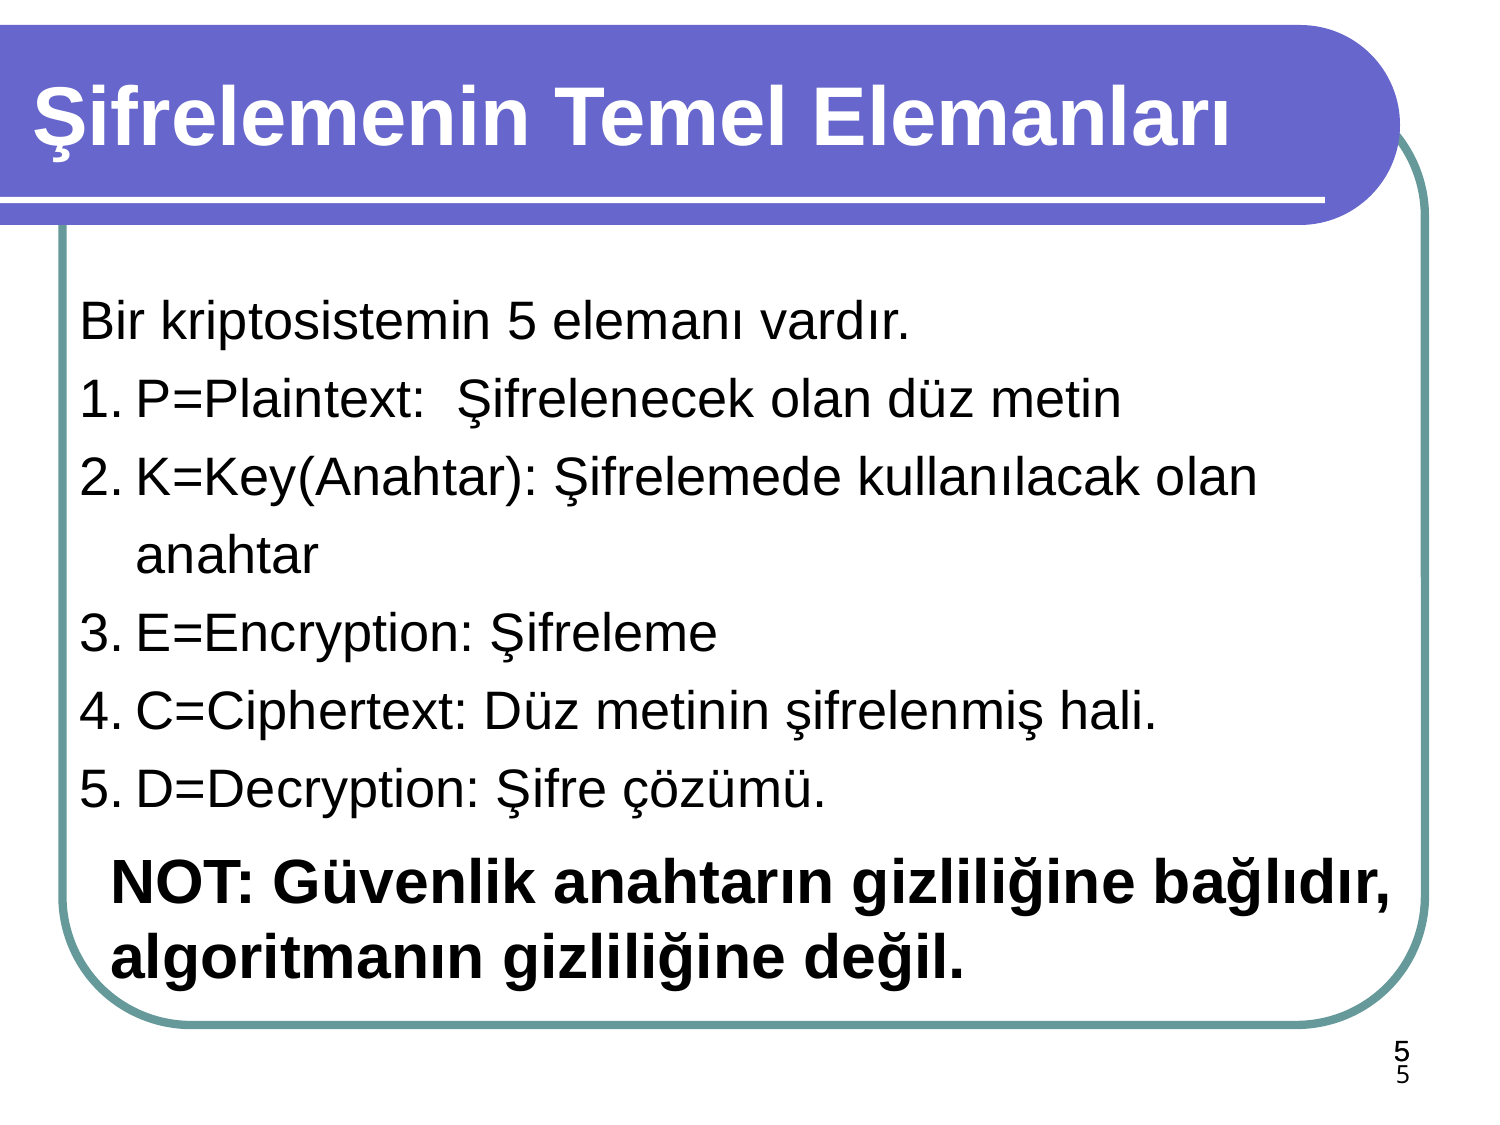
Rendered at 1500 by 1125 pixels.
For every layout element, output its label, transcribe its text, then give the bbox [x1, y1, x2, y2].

text_box Şifrelemenin Temel Elemanları [17, 54, 1254, 170]
text_box Bir kriptosistemin 5 elemanı vardır. P=Plaintext: Şifrelenecek olan düz metin K=Key(Anahtar): Şifrelemede kullanılacak olan anahtar E=Encryption: Şifreleme C=Ciphertext: Düz metinin şifrelenmiş hali. D=Decryption: Şifre çözümü. [64, 264, 1412, 904]
text_box 5 [1074, 1024, 1425, 1103]
text_box NOT: Güvenlik anahtarın gizliliğine bağlıdır, algoritmanın gizliliğine değil. [95, 834, 1426, 999]
